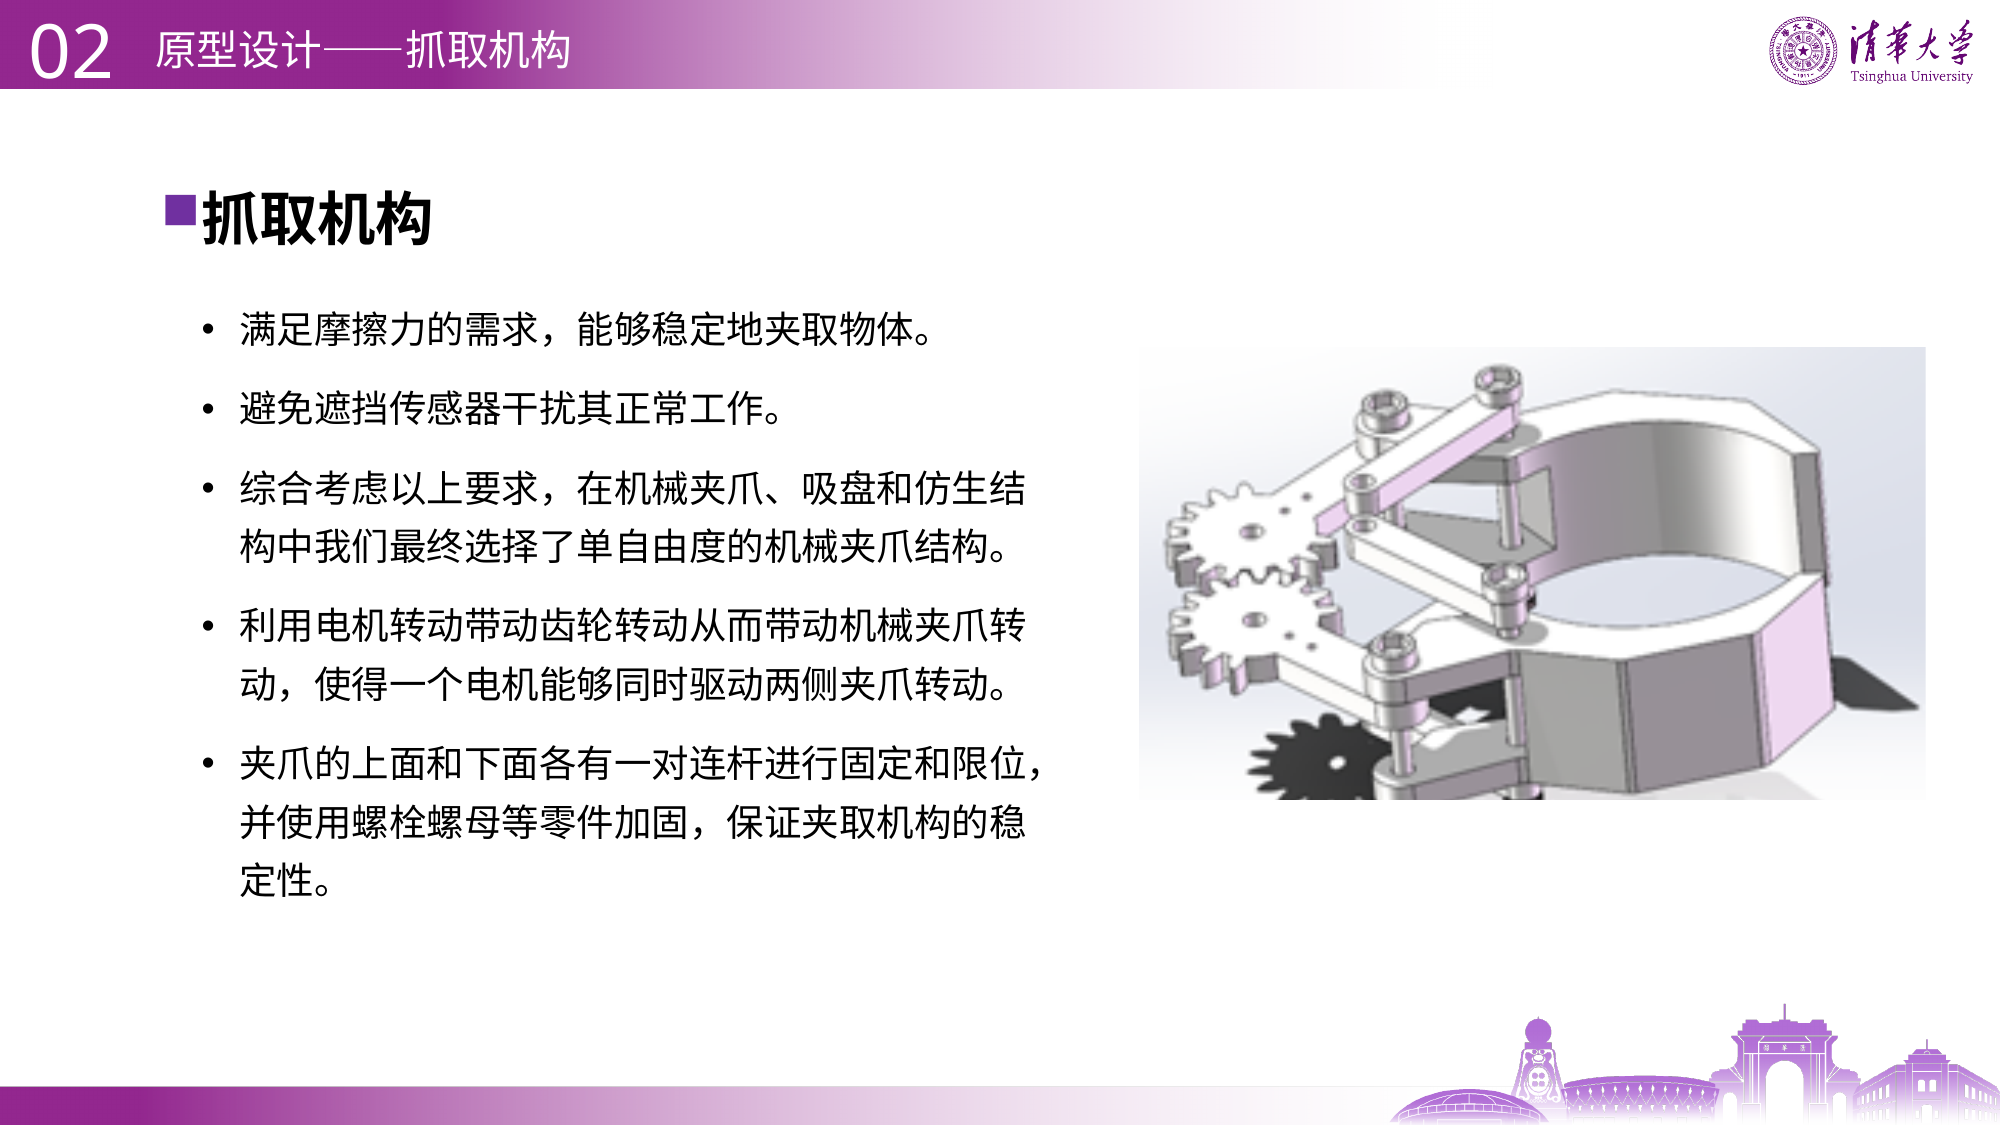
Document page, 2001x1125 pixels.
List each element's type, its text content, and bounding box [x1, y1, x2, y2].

title 原型设计——抓取机构 [153, 7, 1720, 97]
list 抓取机构 [144, 160, 971, 261]
picture [0, 0, 2000, 1125]
list 满足摩擦力的需求，能够稳定地夹取物体。 避免遮挡传感器干扰其正常工作。 综合考虑以上要求，在机械夹爪、吸盘和仿生结构中我们最终选择了单自由度的机械夹爪结构。 利用电机转动带动齿轮转动从而带动机械夹爪转动，使得一个电机能够同时驱动两侧夹爪转动。 夹爪的上面和下面各有一对连杆进行固定和限位，并使用螺栓螺母等零件加固，保证夹取机构的稳定性。 [185, 292, 1044, 1004]
list 02 [11, 0, 153, 105]
